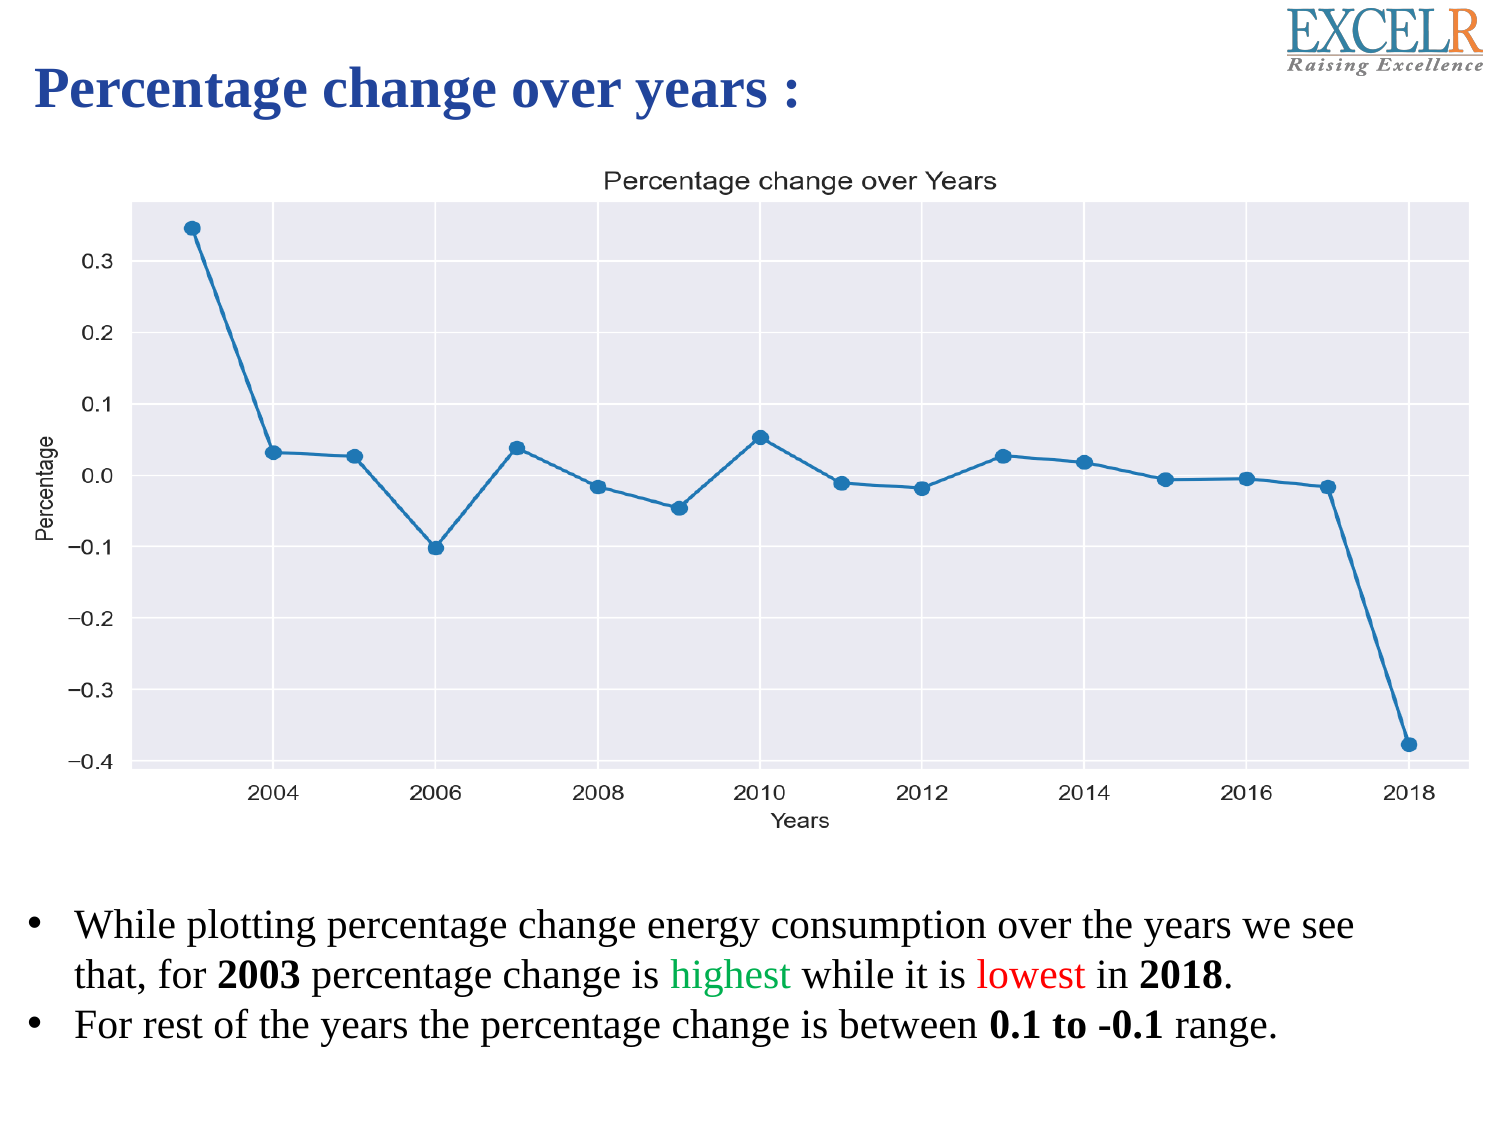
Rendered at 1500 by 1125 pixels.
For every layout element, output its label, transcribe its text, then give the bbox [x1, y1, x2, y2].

text_box While plotting percentage change energy consumption over the years we see that, for 2003 percentage change is highest while it is lowest in 2018. For rest of the years the percentage change is between 0.1 to -0.1 range. [12, 889, 1452, 1055]
picture [1287, 8, 1483, 77]
picture [17, 156, 1486, 847]
text_box Percentage change over years : [19, 42, 981, 128]
